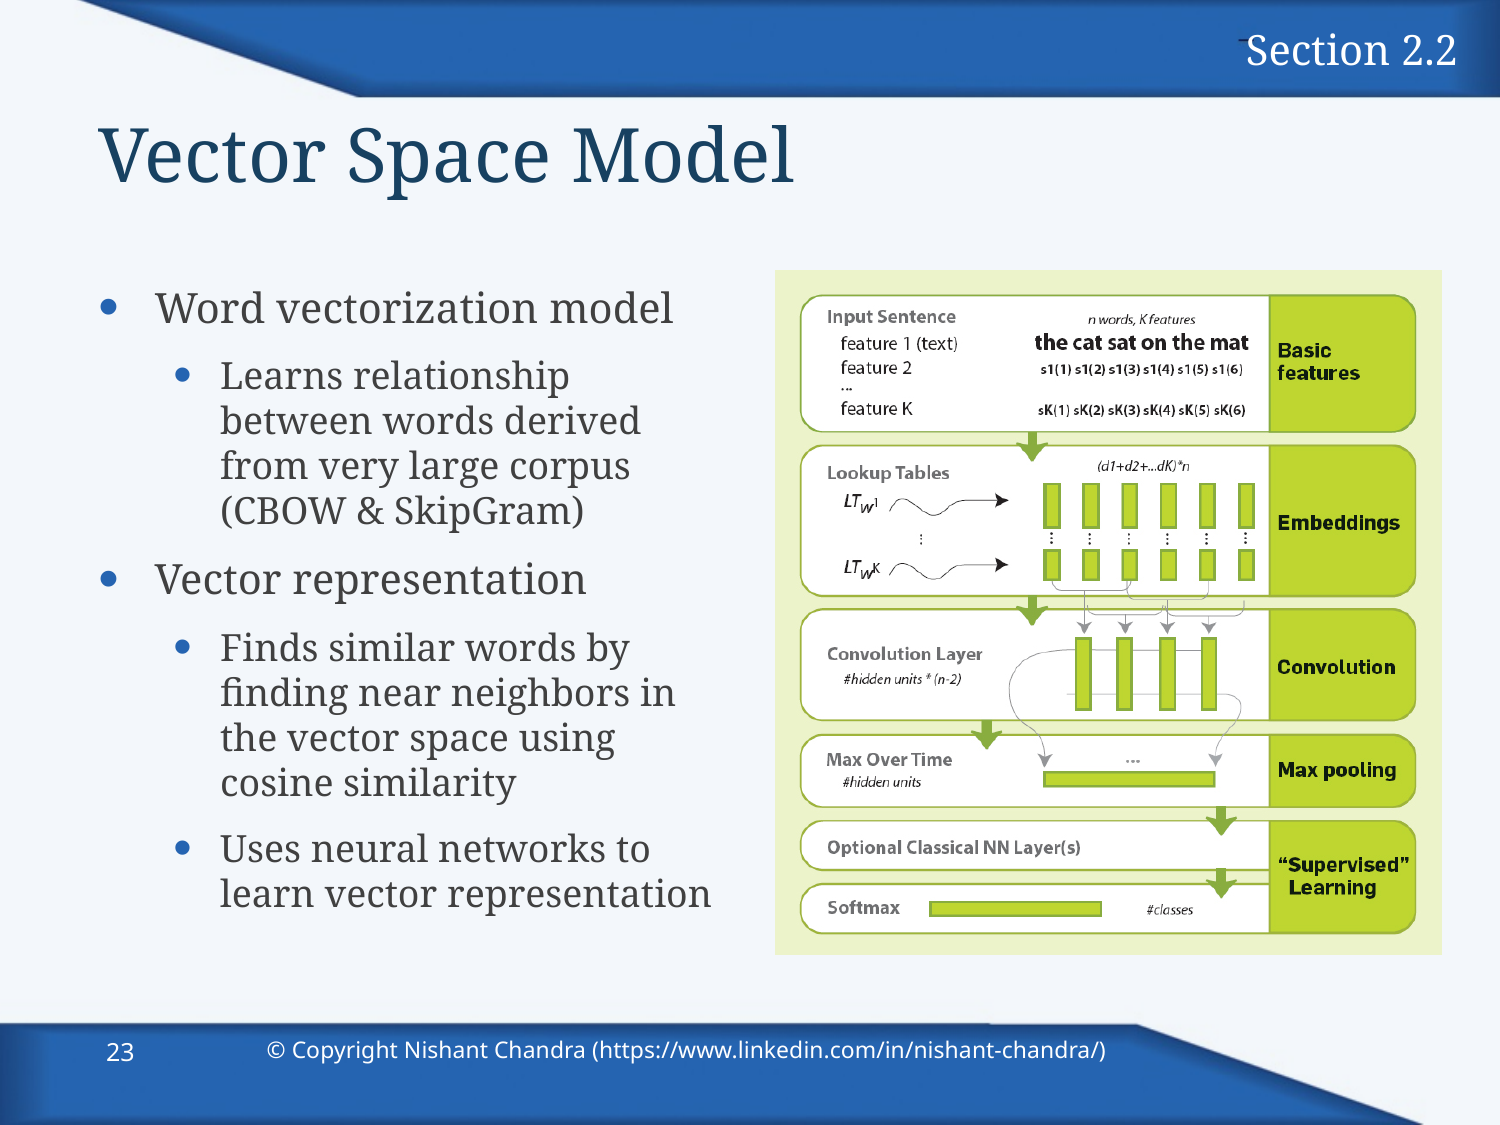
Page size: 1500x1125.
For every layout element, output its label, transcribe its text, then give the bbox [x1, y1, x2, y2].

picture [0, 0, 1500, 1125]
title Vector Space Model [83, 99, 1422, 238]
footer © Copyright Nishant Chandra (https://www.linkedin.com/in/nishant-chandra/) [251, 1027, 1169, 1088]
slide_number 23 [91, 1028, 176, 1089]
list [774, 270, 1443, 955]
text_box Section 2.2 [1231, 16, 1473, 82]
list Word vectorization model Learns relationship between words derived from very large corpus (CBOW & SkipGram) Vector representation Finds similar words by finding near neighbors in the vector space using cosine similarity Uses neural networks to learn vector representation [83, 273, 737, 992]
